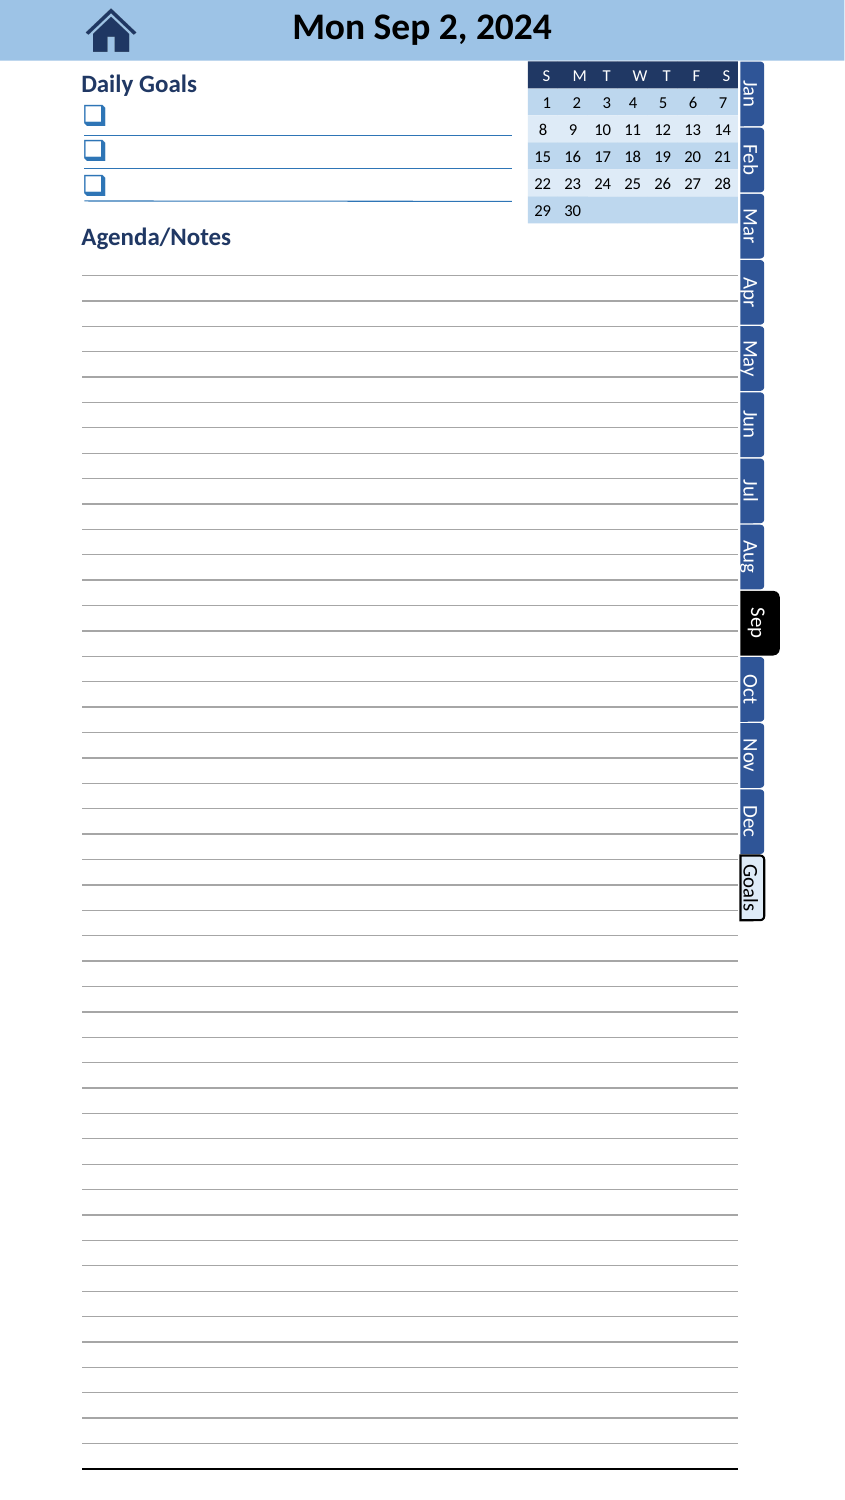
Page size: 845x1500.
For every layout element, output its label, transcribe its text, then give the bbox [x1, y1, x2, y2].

picture [82, 1, 140, 59]
list Mon Sep 2, 2024 [190, 0, 655, 61]
